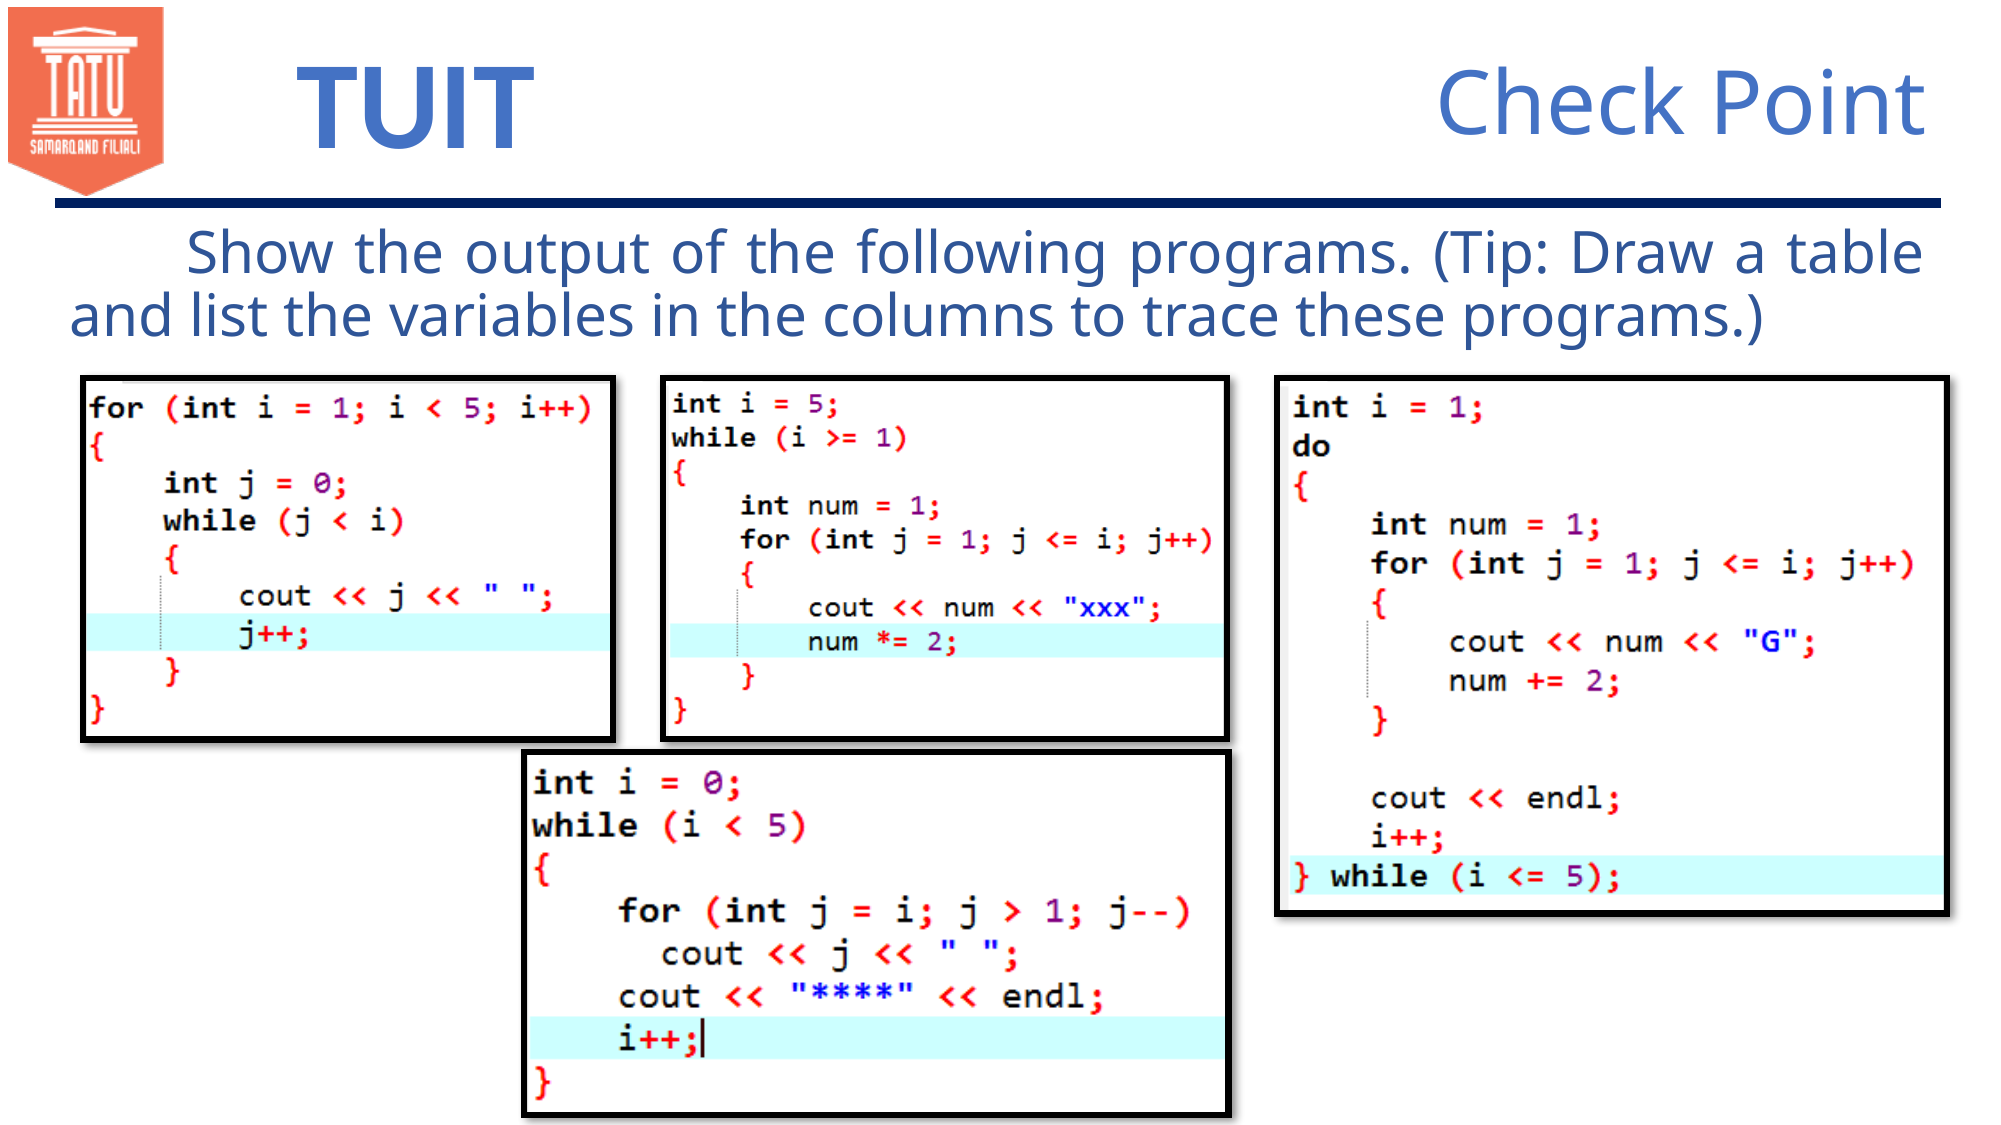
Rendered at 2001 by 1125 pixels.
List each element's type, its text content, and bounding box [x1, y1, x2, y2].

picture [527, 755, 1226, 1112]
picture [8, 7, 164, 196]
text_box Show the output of the following programs. (Tip: Draw a table and list the variables in the columns to trace these programs.) [54, 215, 1942, 408]
text_box TUIT [281, 39, 571, 162]
picture [86, 381, 610, 737]
text_box Check Point [1350, 48, 1942, 162]
picture [1279, 381, 1944, 911]
picture [665, 381, 1224, 737]
